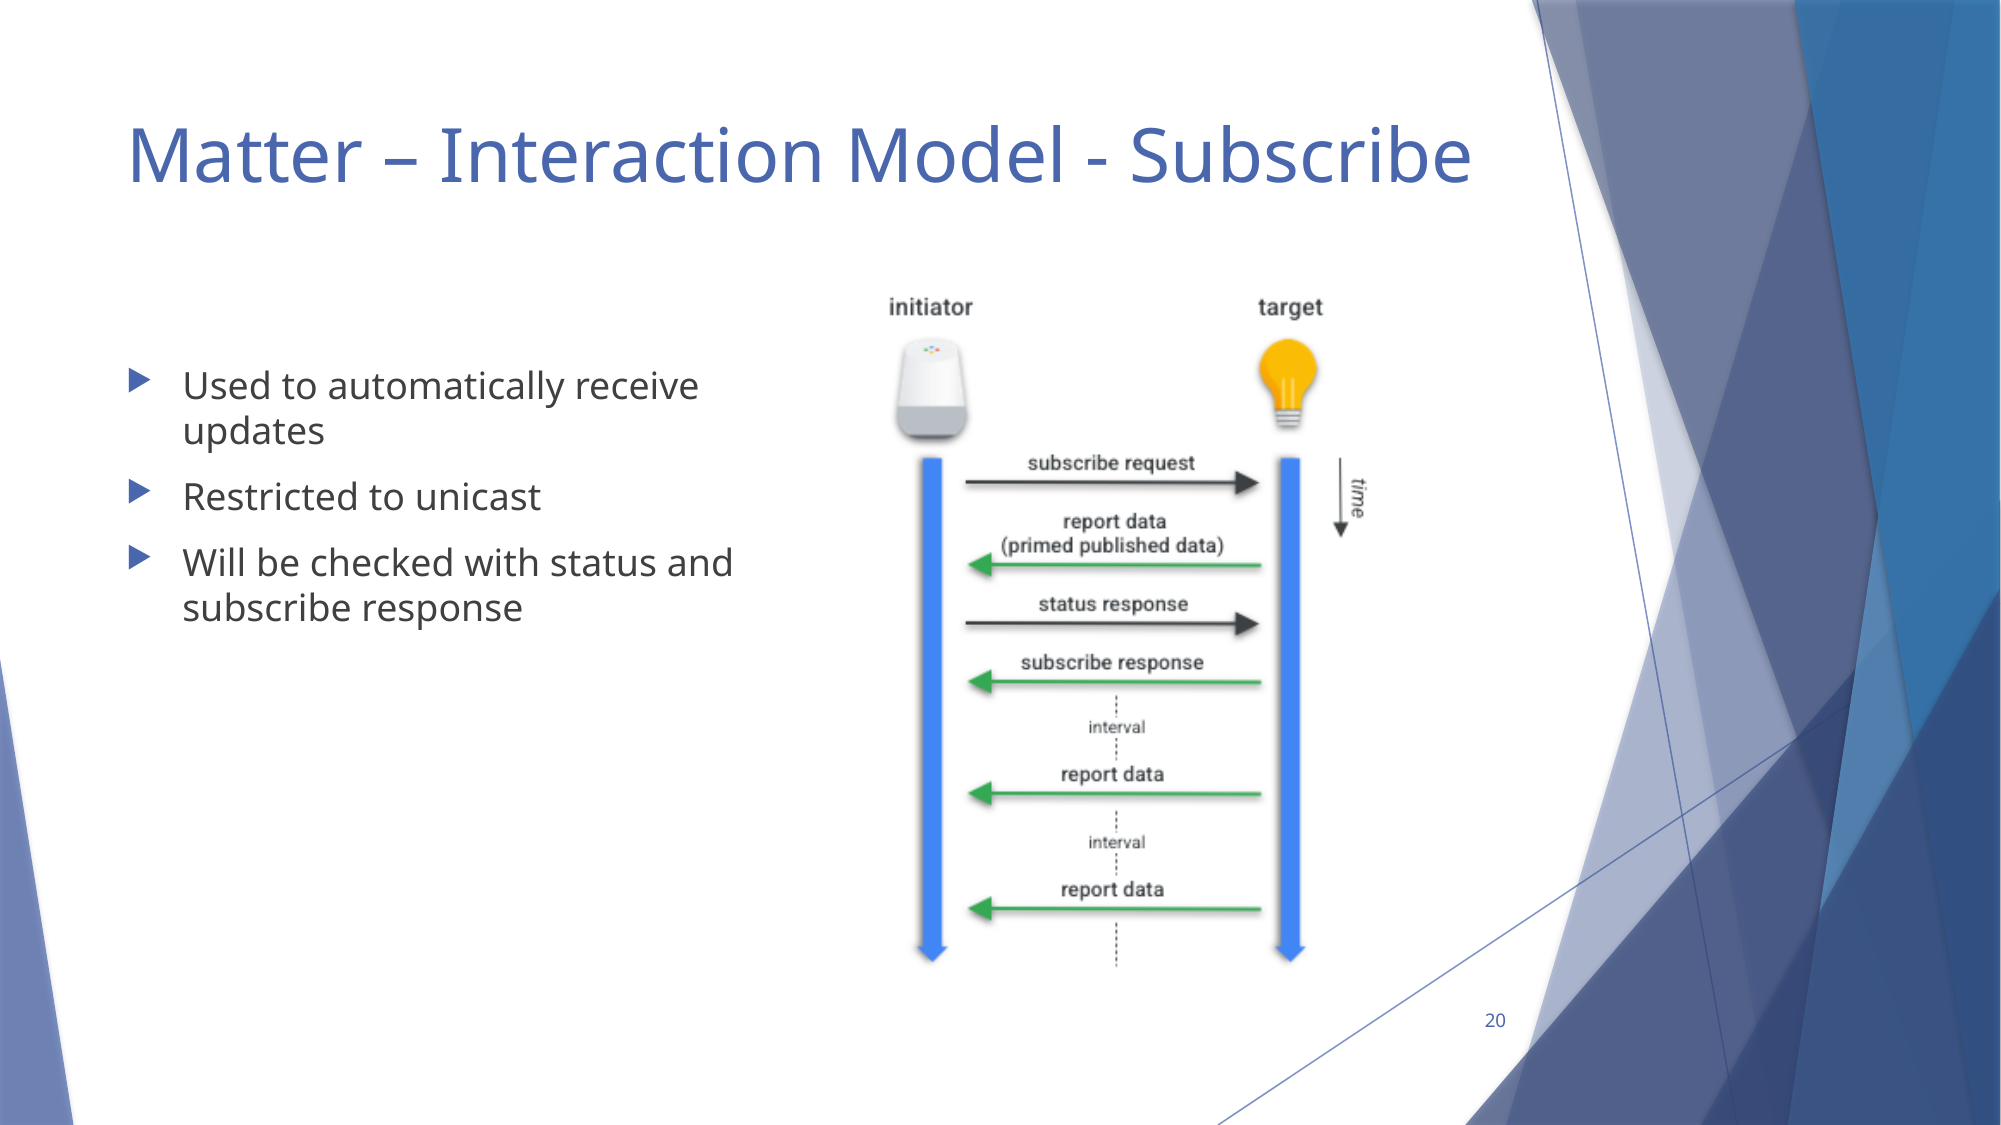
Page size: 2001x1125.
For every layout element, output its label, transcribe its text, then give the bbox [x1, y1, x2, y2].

title Matter – Interaction Model - Subscribe [111, 99, 1522, 317]
list Used to automatically receive updates Restricted to unicast Will be checked with status and subscribe response [111, 354, 798, 992]
picture [880, 288, 1374, 981]
slide_number 20 [1409, 991, 1522, 1051]
